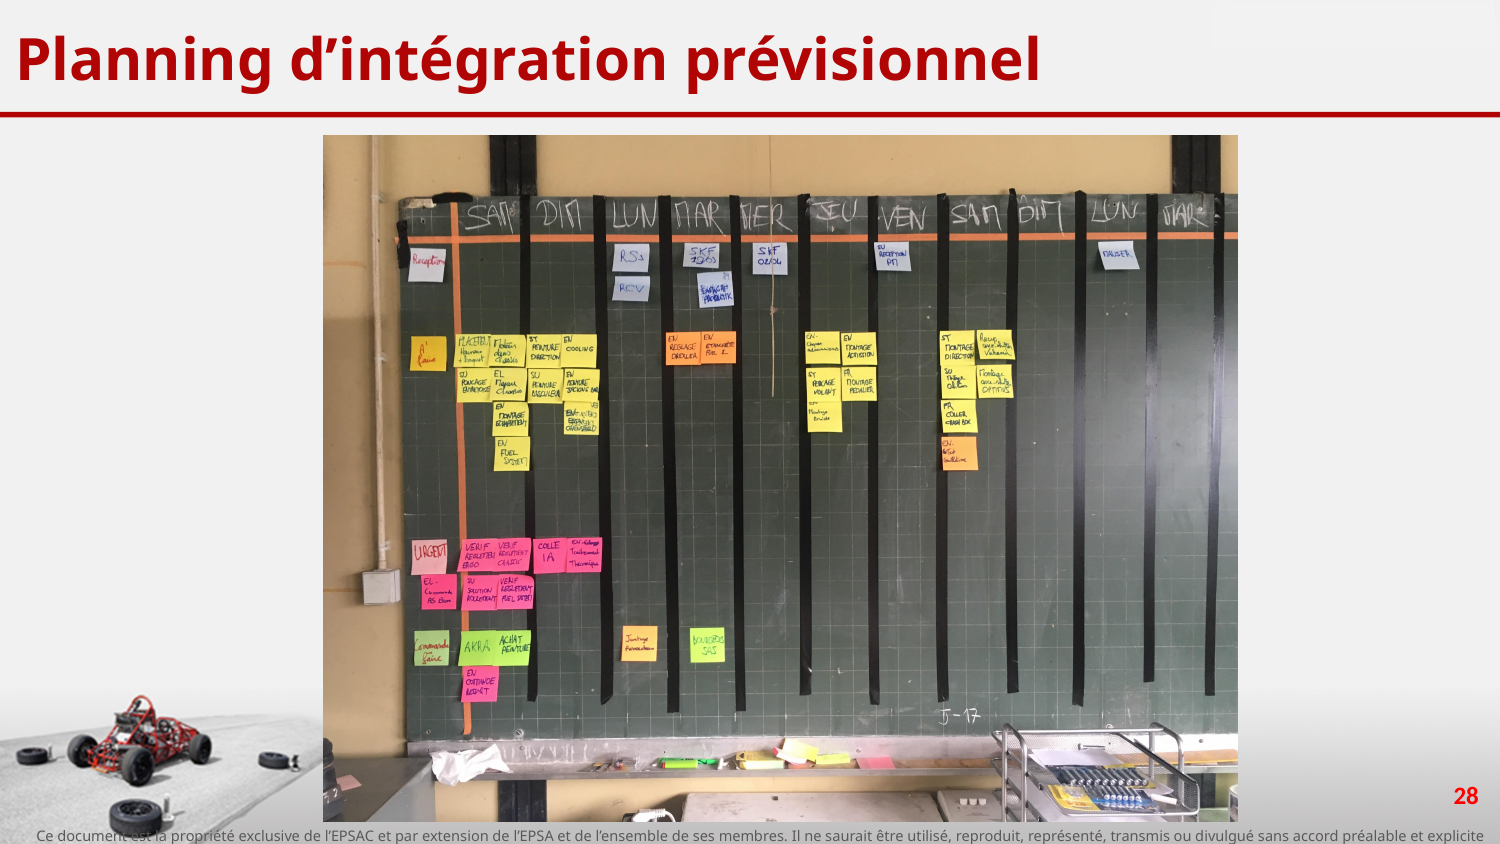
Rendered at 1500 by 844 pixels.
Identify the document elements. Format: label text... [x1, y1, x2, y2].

picture [0, 135, 1500, 844]
title Planning d’intégration prévisionnel [0, 3, 1500, 112]
slide_number 28 [1340, 767, 1495, 822]
